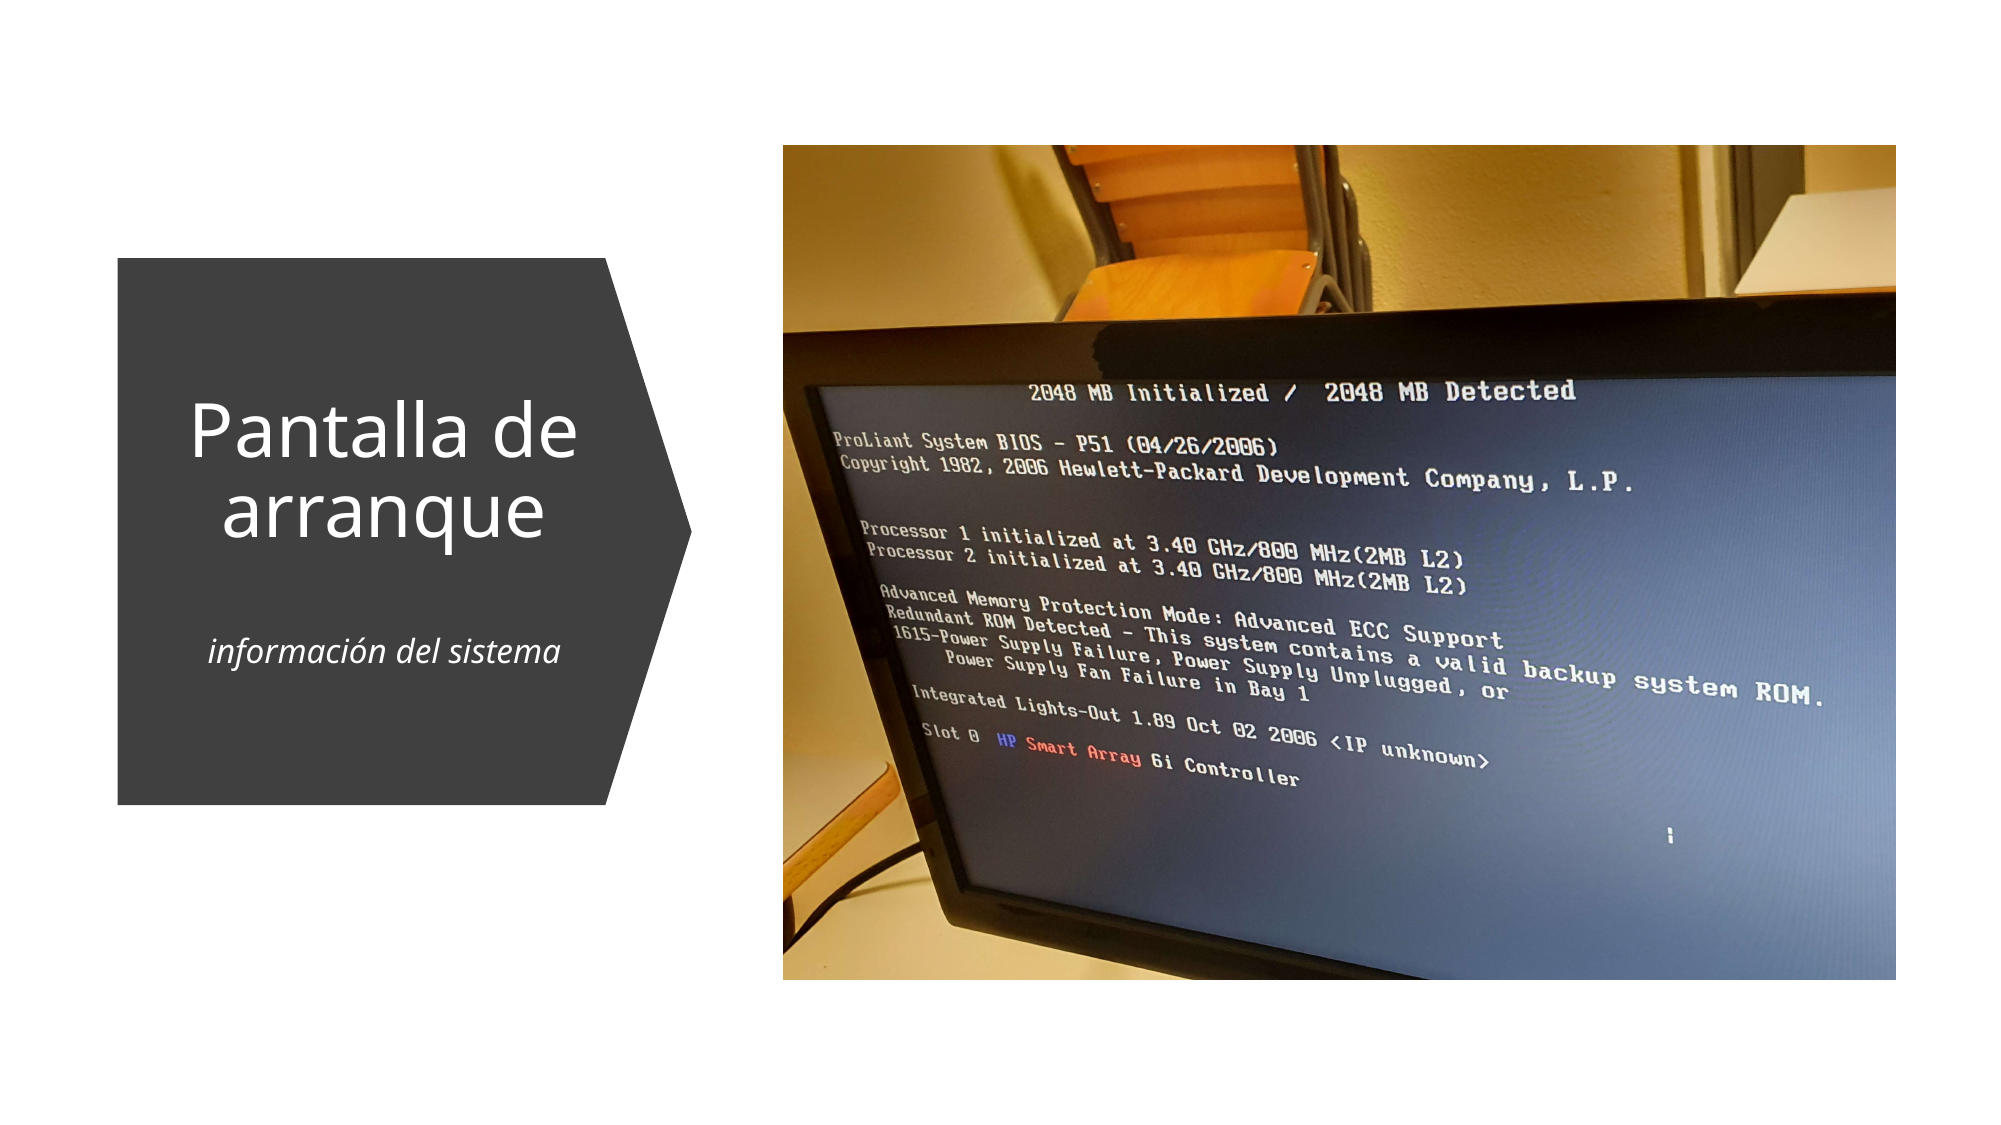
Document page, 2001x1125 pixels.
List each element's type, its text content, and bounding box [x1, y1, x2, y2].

title Pantalla de arranque información del sistema [168, 322, 601, 741]
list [783, 145, 1896, 980]
text_box [116, 257, 693, 807]
